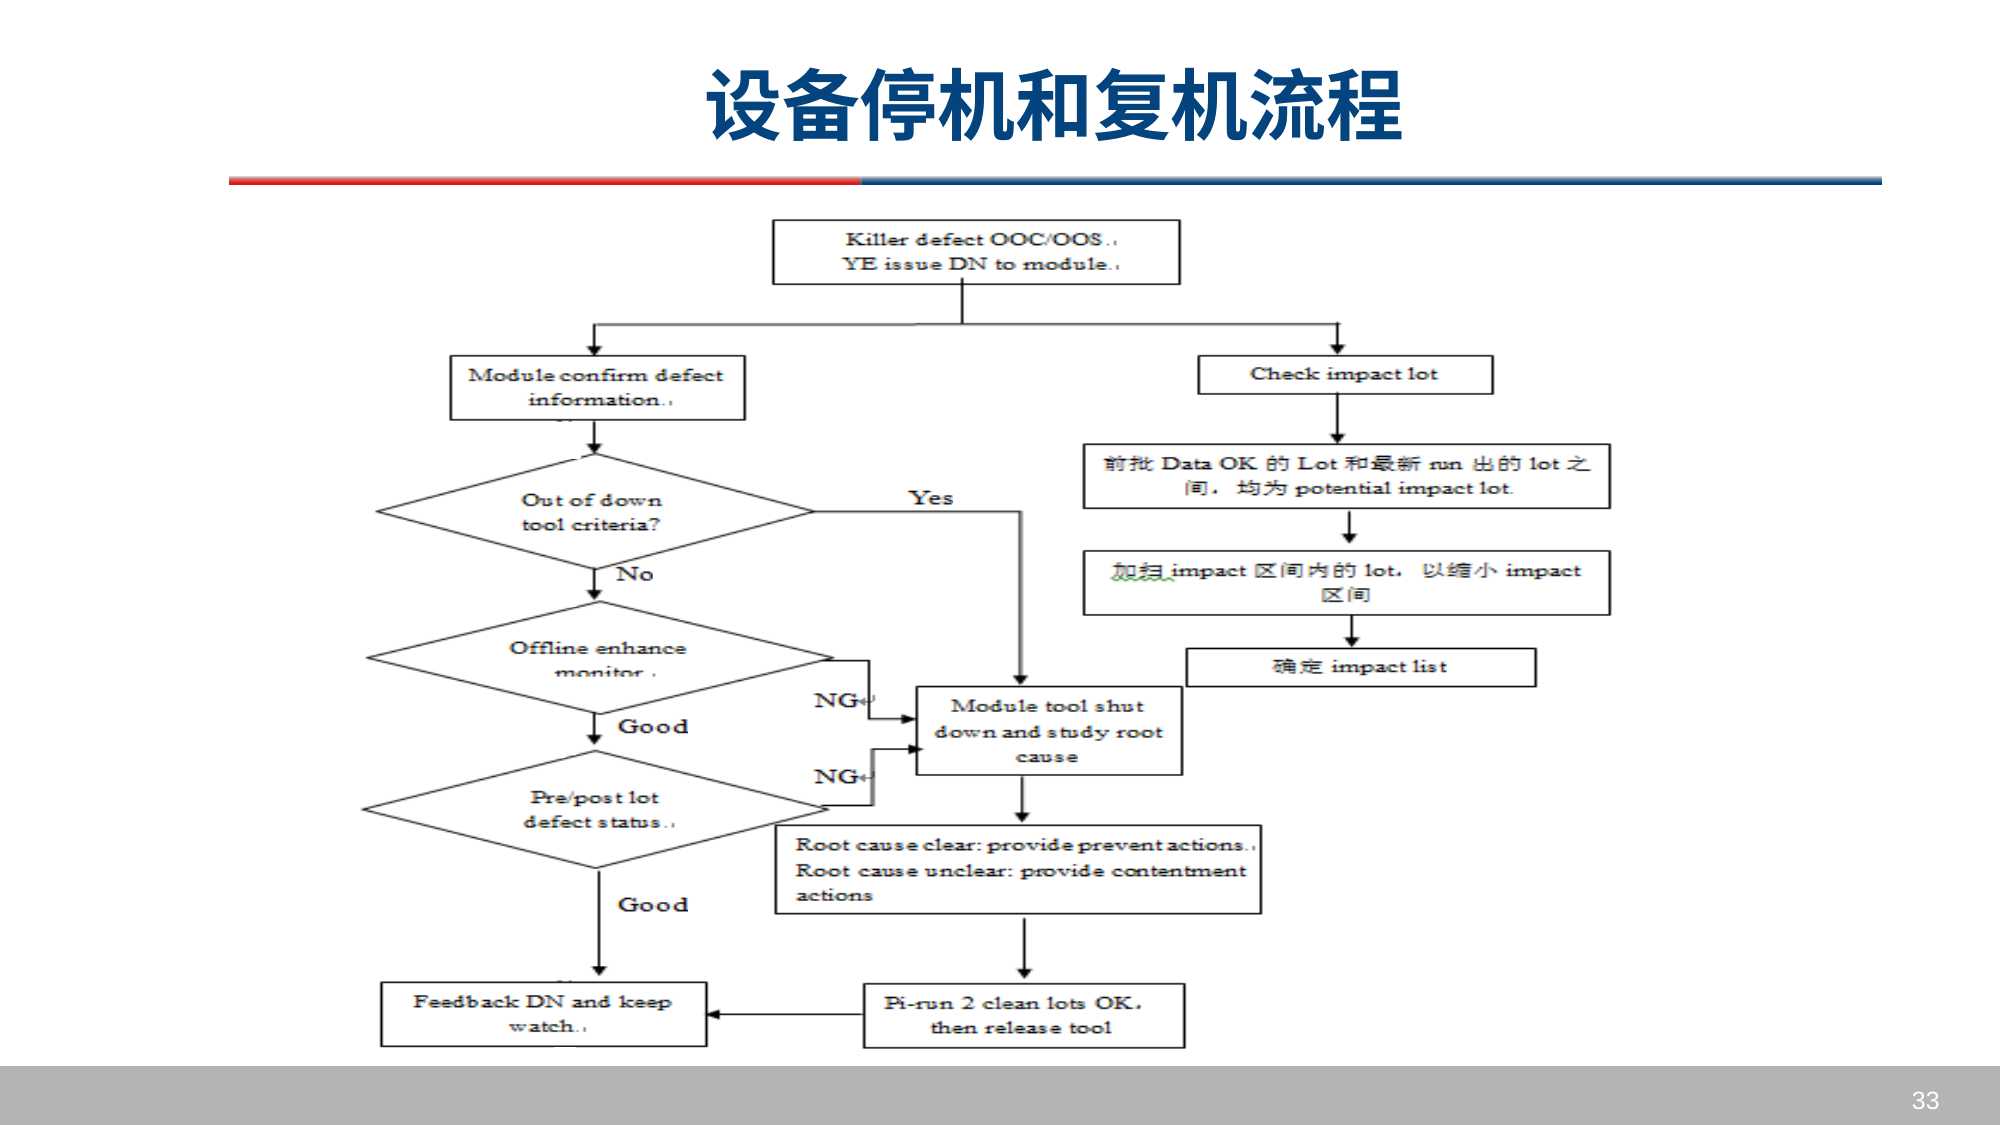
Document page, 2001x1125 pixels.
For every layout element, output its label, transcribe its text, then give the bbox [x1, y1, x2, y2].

slide_number 33 [1488, 1069, 1955, 1125]
title 设备停机和复机流程 [226, 22, 1882, 185]
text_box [338, 207, 1626, 1058]
